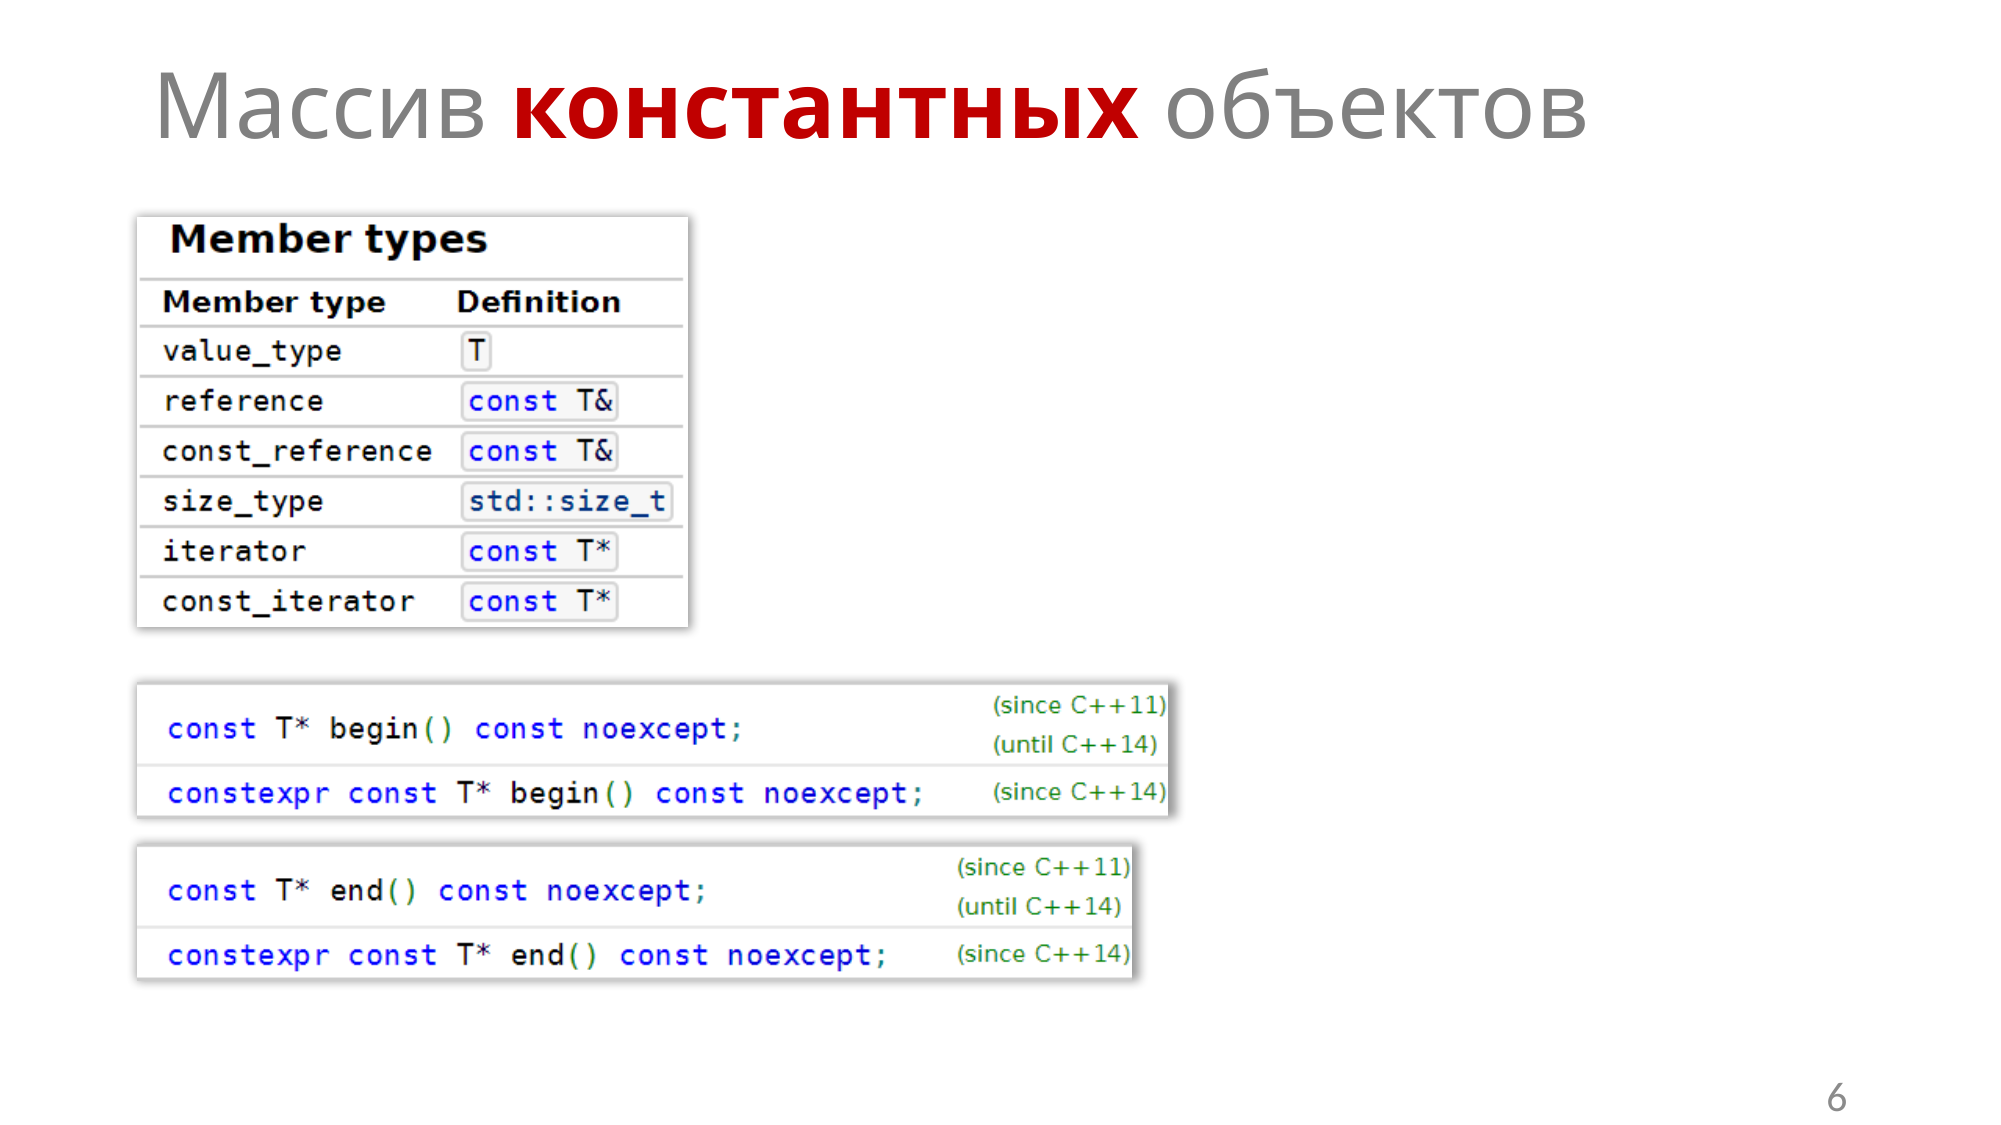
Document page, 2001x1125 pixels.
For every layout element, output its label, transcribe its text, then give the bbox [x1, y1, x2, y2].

picture [137, 217, 688, 627]
picture [137, 682, 1168, 819]
slide_number 6 [1412, 1065, 1863, 1125]
picture [137, 844, 1132, 981]
title Массив константных объектов [137, 0, 1863, 218]
